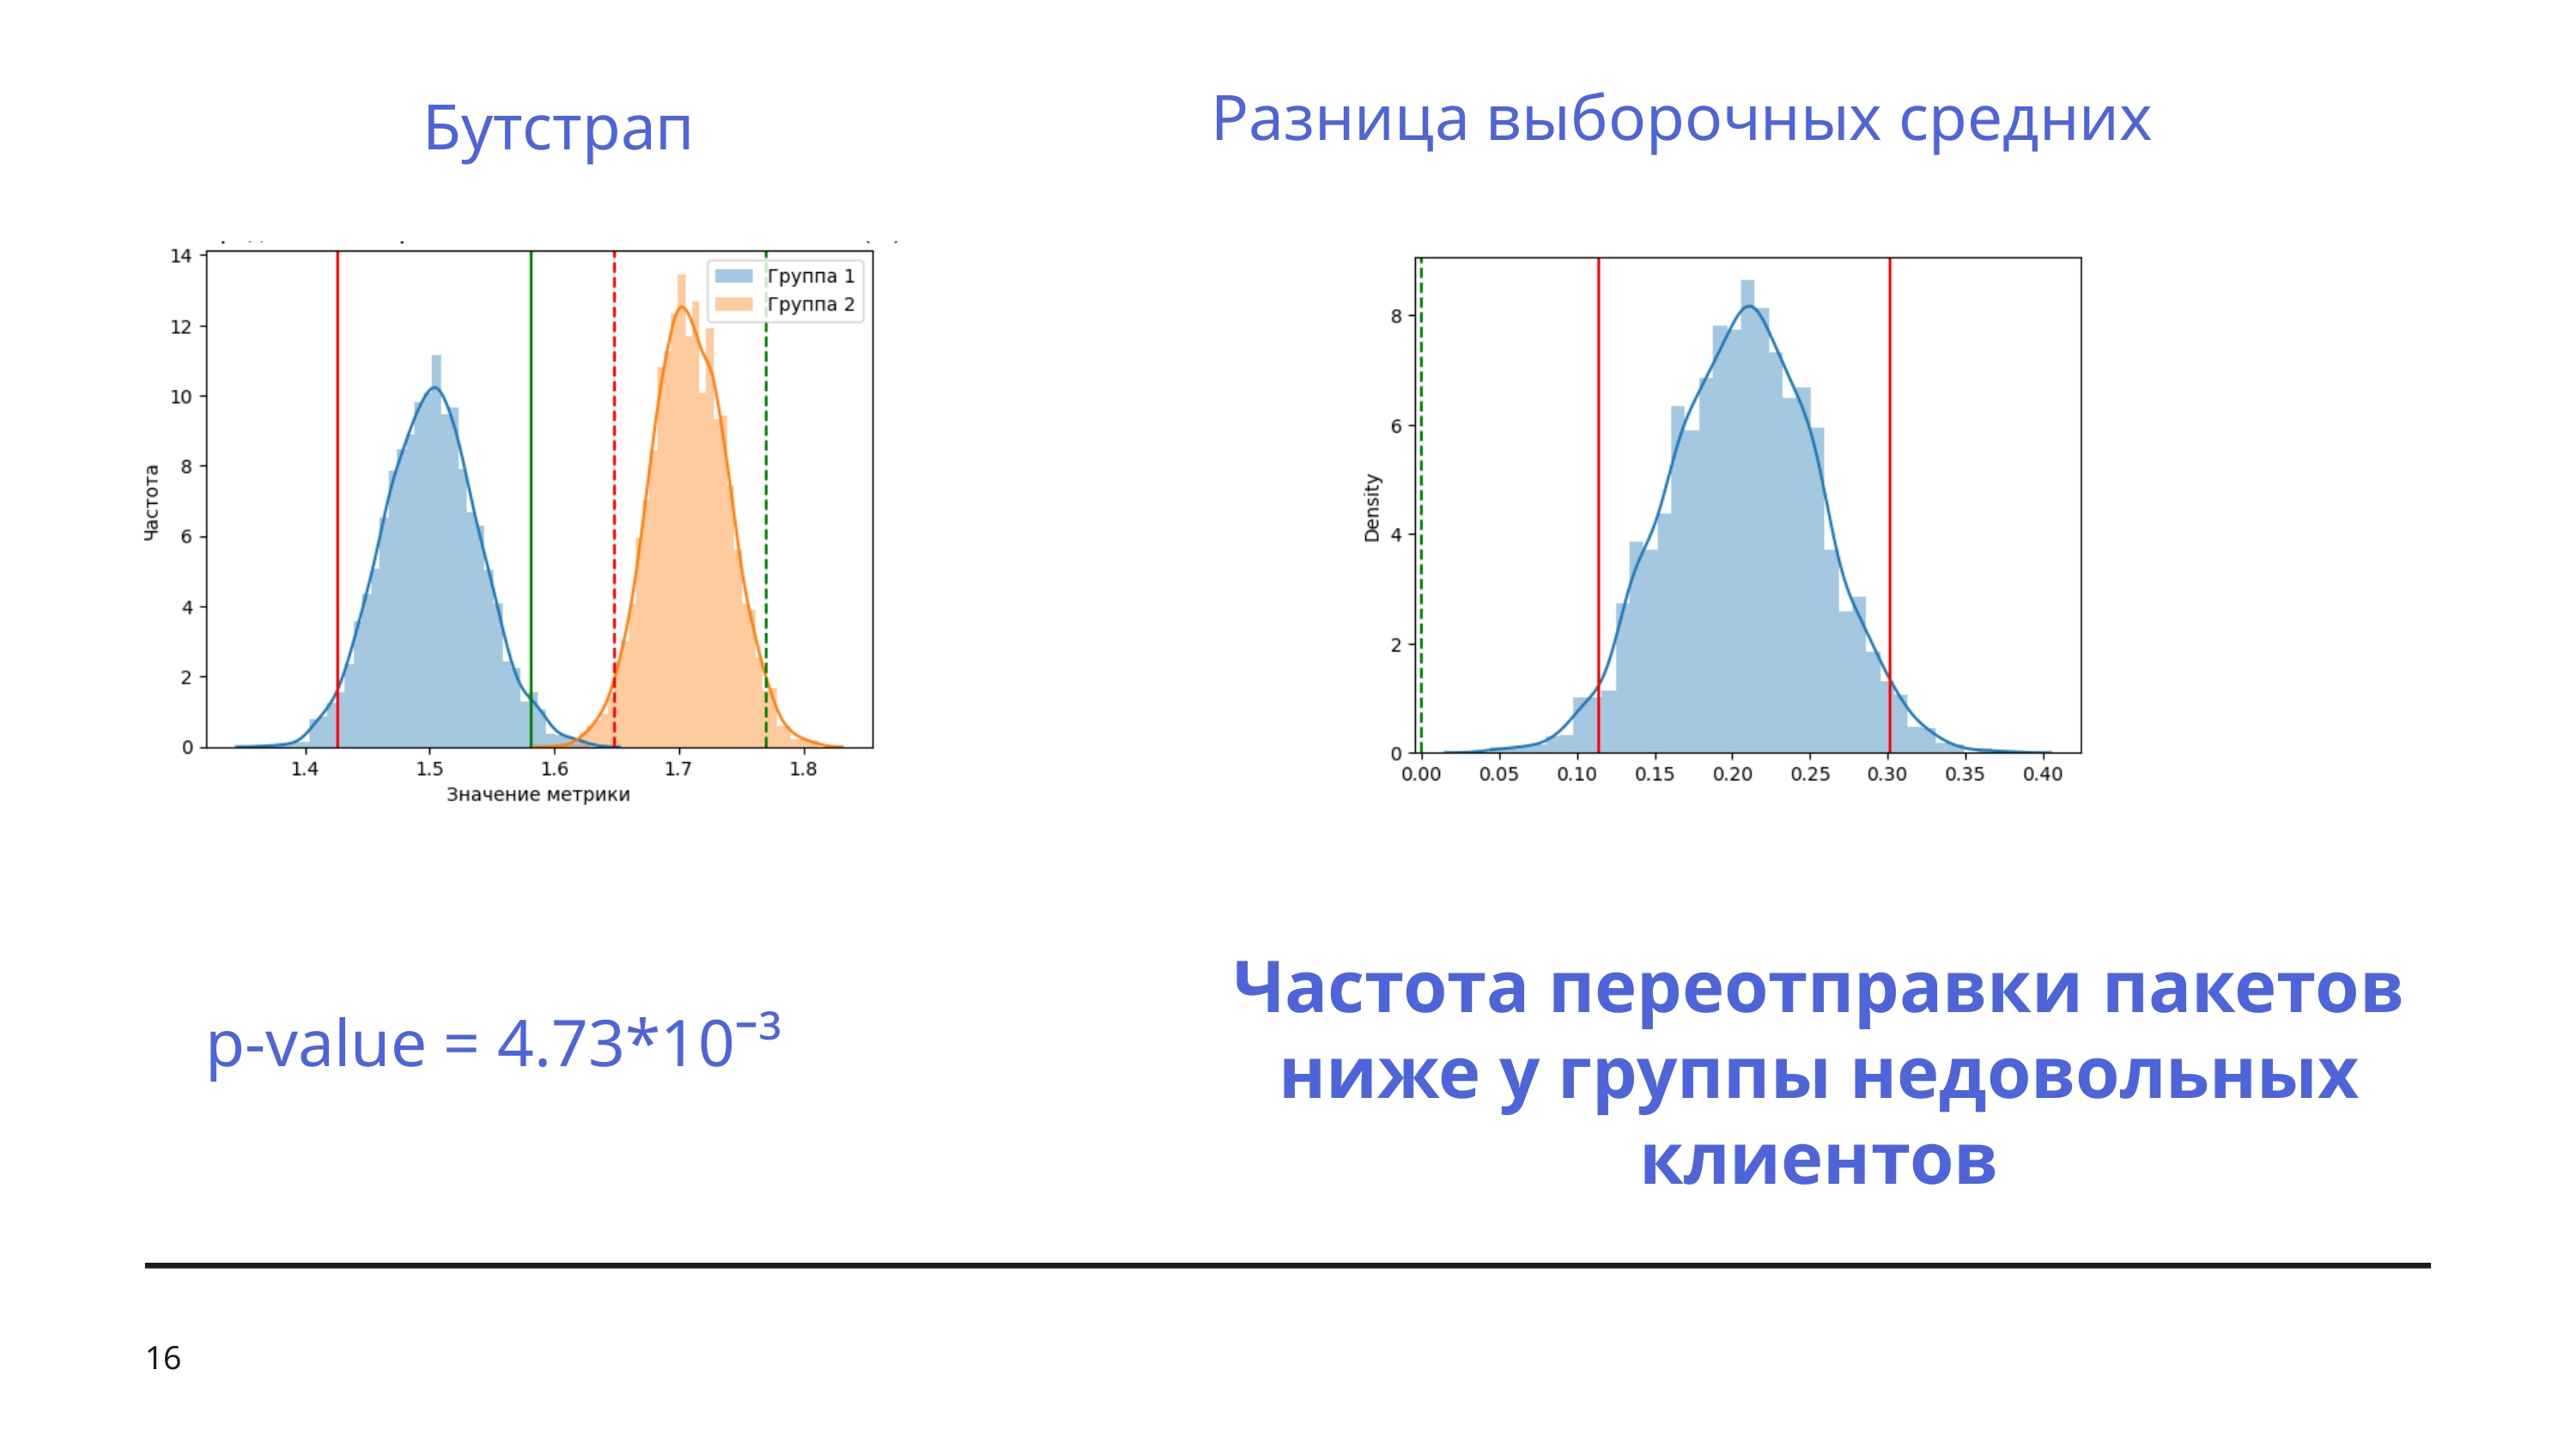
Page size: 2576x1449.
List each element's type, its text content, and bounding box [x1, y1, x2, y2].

text_box Бутстрап [214, 64, 904, 163]
text_box [144, 1263, 2432, 1269]
text_box Разница выборочных средних [1152, 65, 2229, 154]
picture [96, 240, 951, 827]
picture [1344, 240, 2166, 832]
text_box 16 [144, 1331, 464, 1377]
text_box p-value = 4.73*10ˉ³ [149, 949, 837, 1080]
title Частота переотправки пакетов ниже у группы недовольных клиентов [1191, 945, 2447, 1195]
